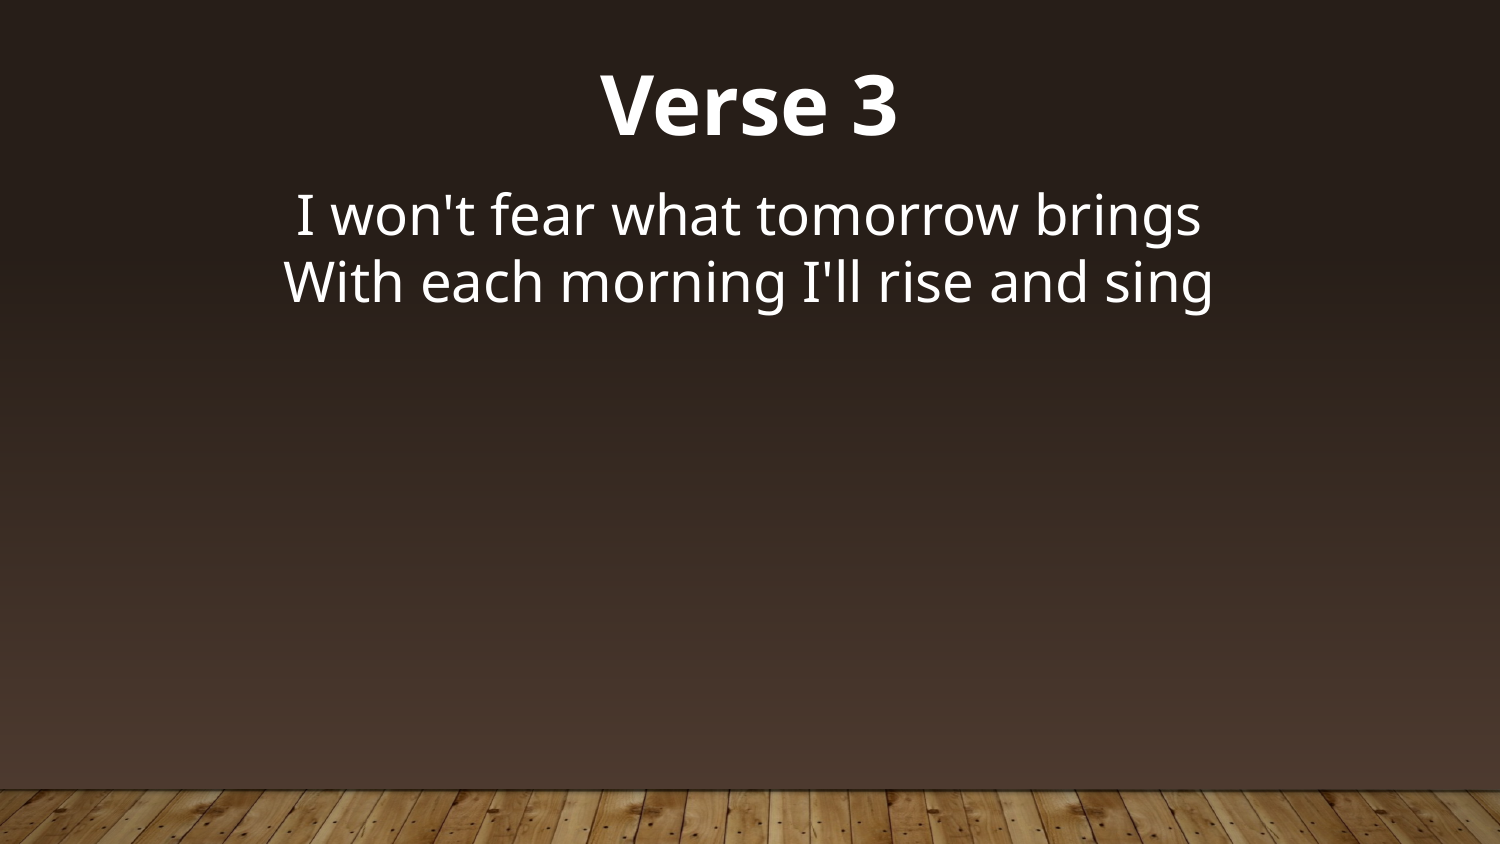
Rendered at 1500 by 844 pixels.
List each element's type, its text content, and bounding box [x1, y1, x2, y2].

picture [0, 789, 1500, 844]
text_box Verse 3 [74, 45, 1425, 160]
text_box I won't fear what tomorrow brings With each morning I'll rise and sing [74, 171, 1425, 389]
